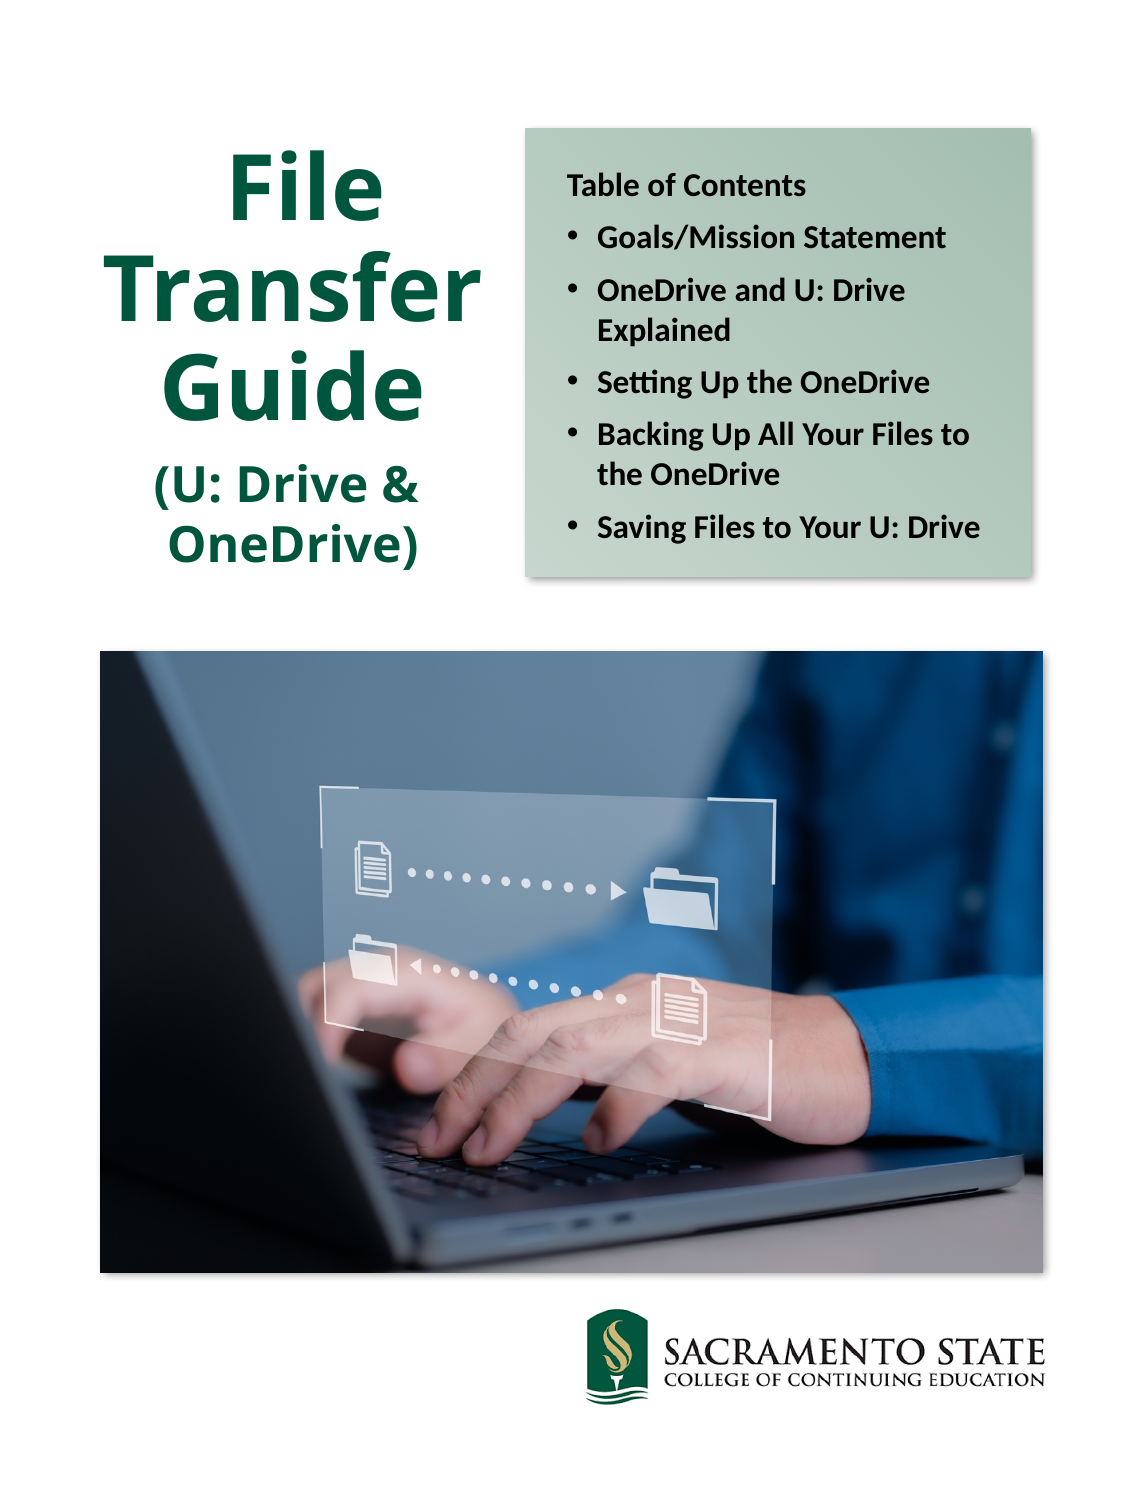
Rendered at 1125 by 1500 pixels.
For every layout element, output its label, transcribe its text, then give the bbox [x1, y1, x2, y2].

text_box Table of Contents Goals/Mission Statement OneDrive and U: Drive Explained Setting Up the OneDrive Backing Up All Your Files to the OneDrive Saving Files to Your U: Drive [551, 155, 1006, 553]
text_box [524, 128, 1032, 577]
picture [100, 651, 1043, 1273]
text_box File Transfer Guide (U: Drive & OneDrive) [31, 74, 555, 581]
picture [583, 1306, 1046, 1406]
